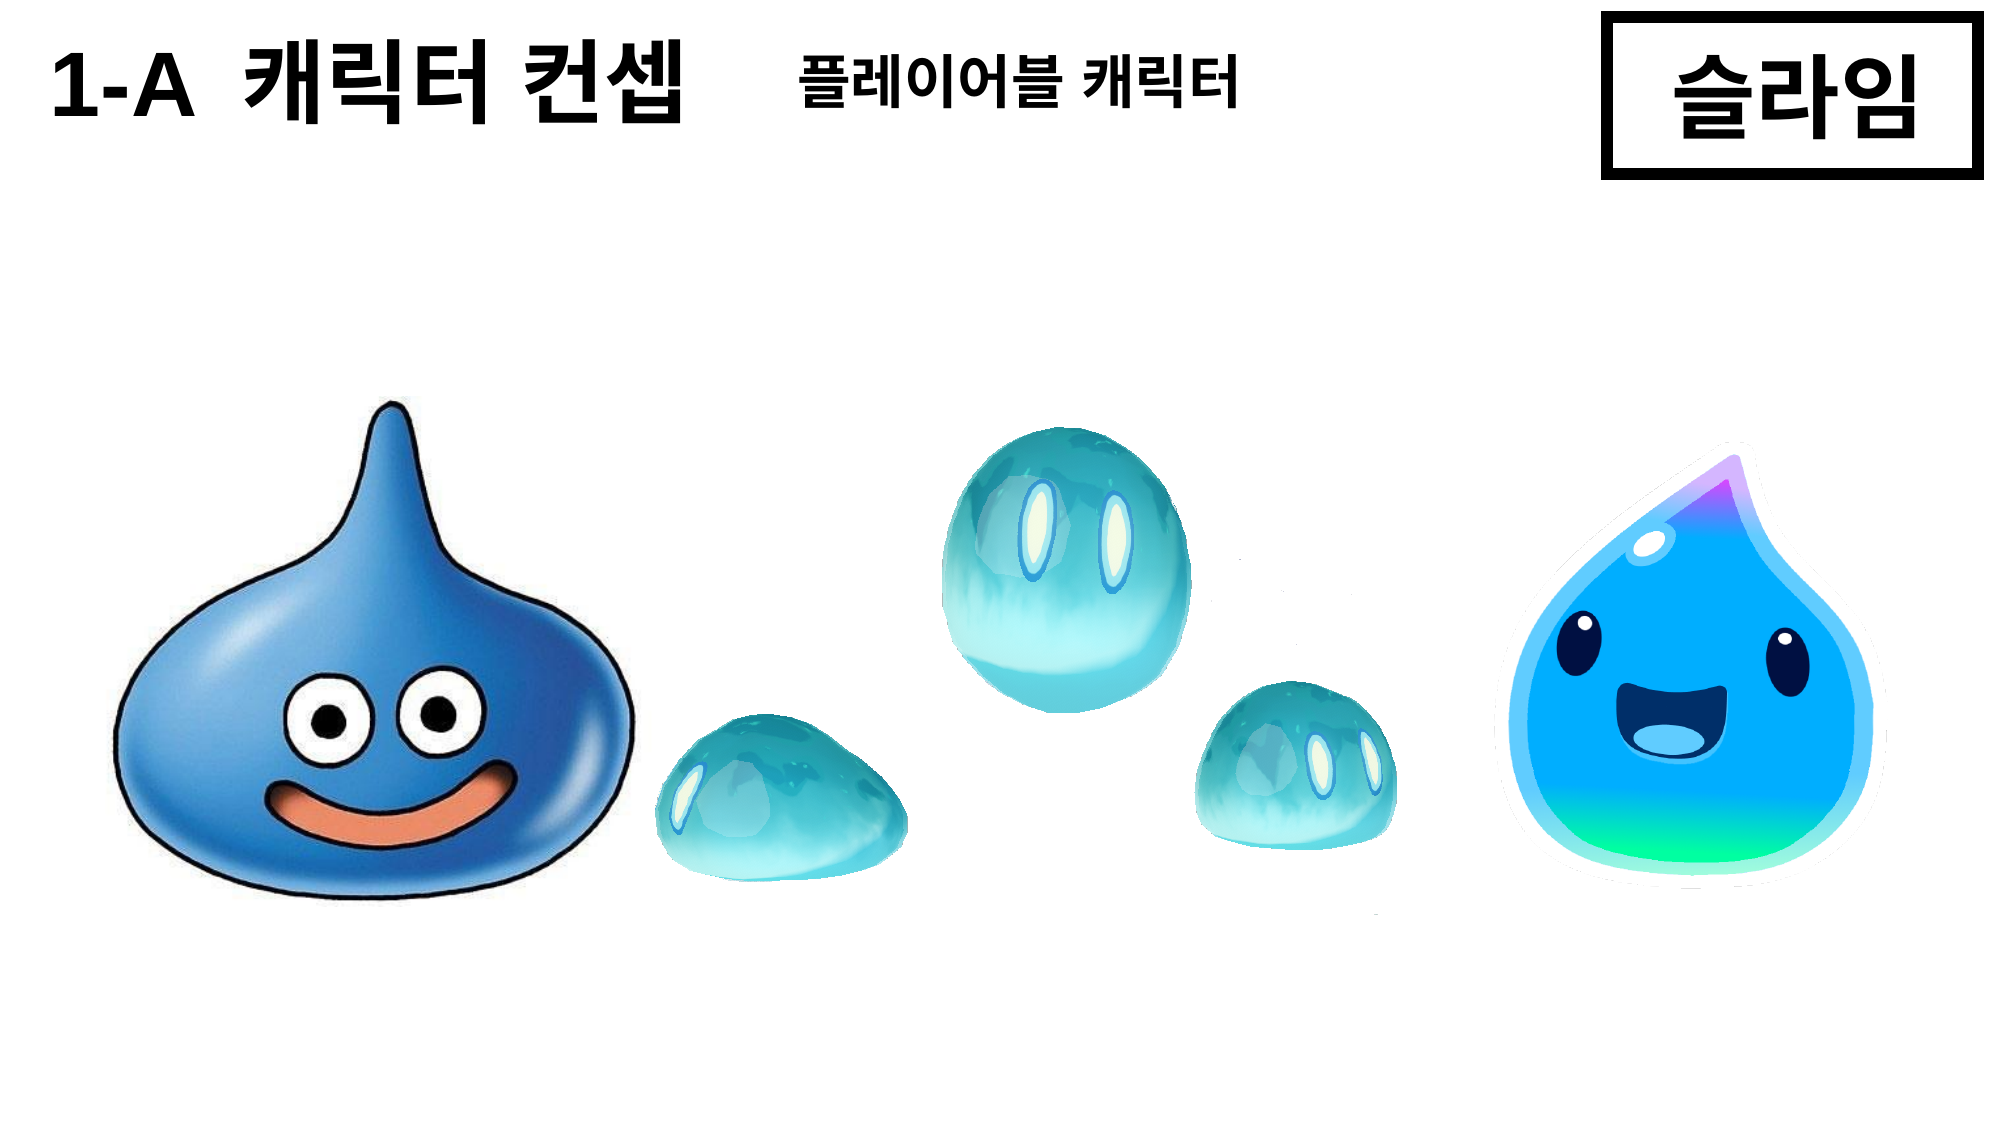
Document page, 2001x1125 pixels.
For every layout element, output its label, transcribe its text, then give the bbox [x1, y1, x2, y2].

picture [23, 369, 2000, 985]
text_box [1607, 17, 1978, 175]
text_box 1-A 캐릭터 컨셉 [35, 17, 705, 142]
text_box 플레이어블 캐릭터 [782, 37, 1257, 123]
